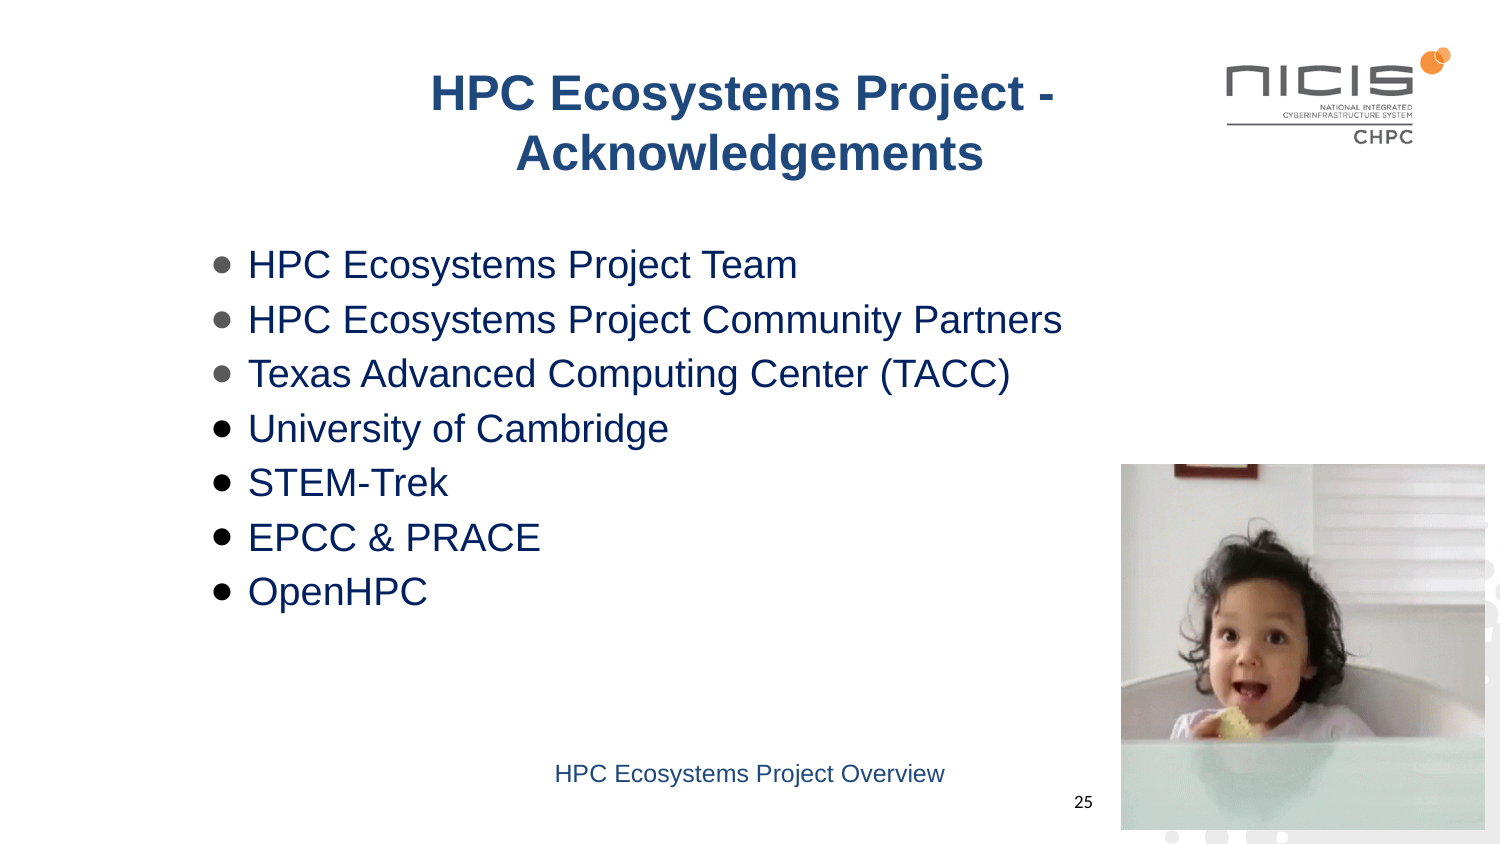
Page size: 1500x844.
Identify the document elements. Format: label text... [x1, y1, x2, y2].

picture [1077, 0, 1500, 844]
list HPC Ecosystems Project Team HPC Ecosystems Project Community Partners Texas Advanced Computing Center (TACC) University of Cambridge STEM-Trek EPCC & PRACE OpenHPC [194, 221, 1306, 750]
title HPC Ecosystems Project - Acknowledgements [194, 72, 1306, 167]
